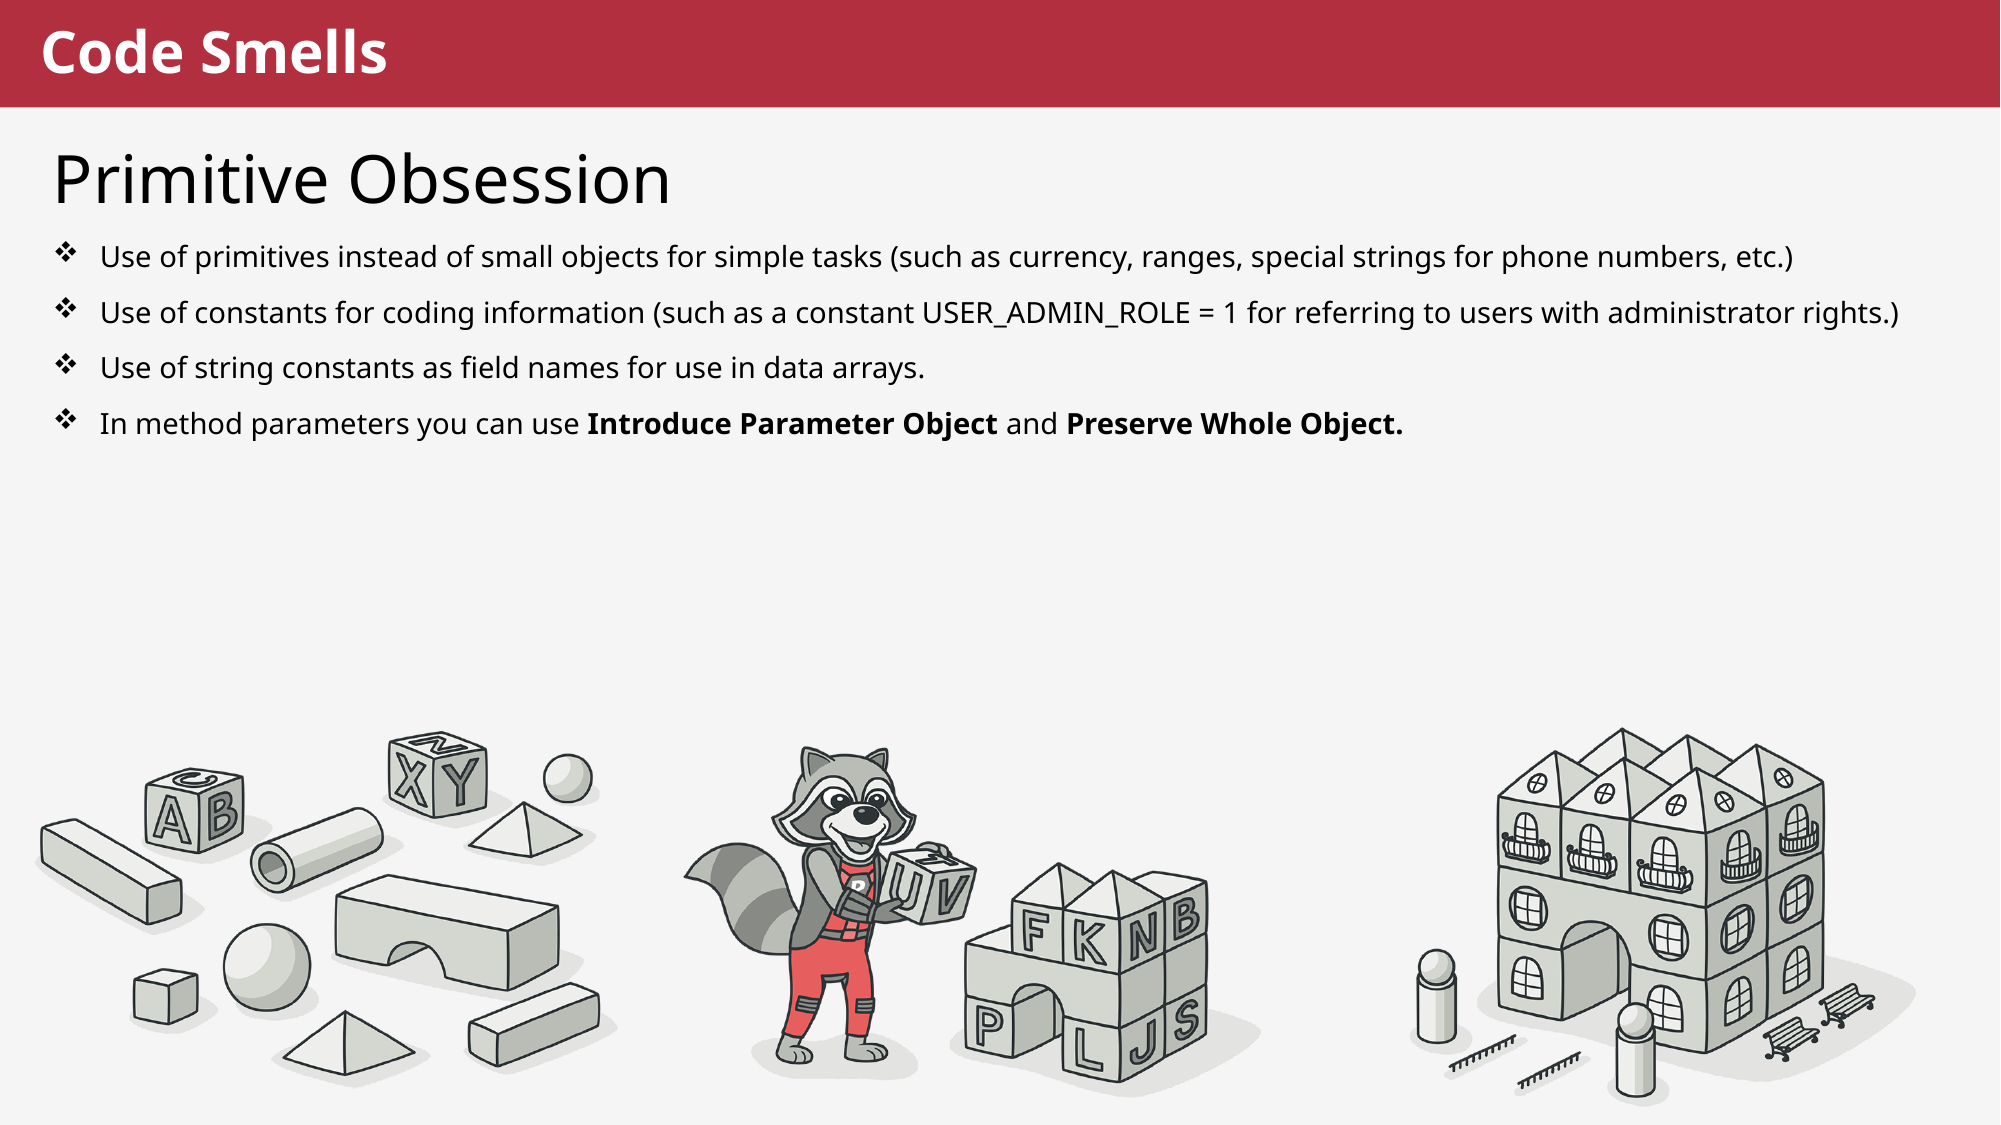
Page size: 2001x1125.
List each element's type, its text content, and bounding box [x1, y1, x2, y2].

title Code Smells [40, 0, 1350, 95]
picture [3, 710, 2000, 1125]
list Primitive Obsession Use of primitives instead of small objects for simple tasks (such as currency, ranges, special strings for phone numbers, etc.) Use of constants for coding information (such as a constant USER_ADMIN_ROLE = 1 for referring to users with administrator rights.) Use of string constants as field names for use in data arrays. In method parameters you can use Introduce Parameter Object and Preserve Whole Object. [40, 129, 1931, 714]
